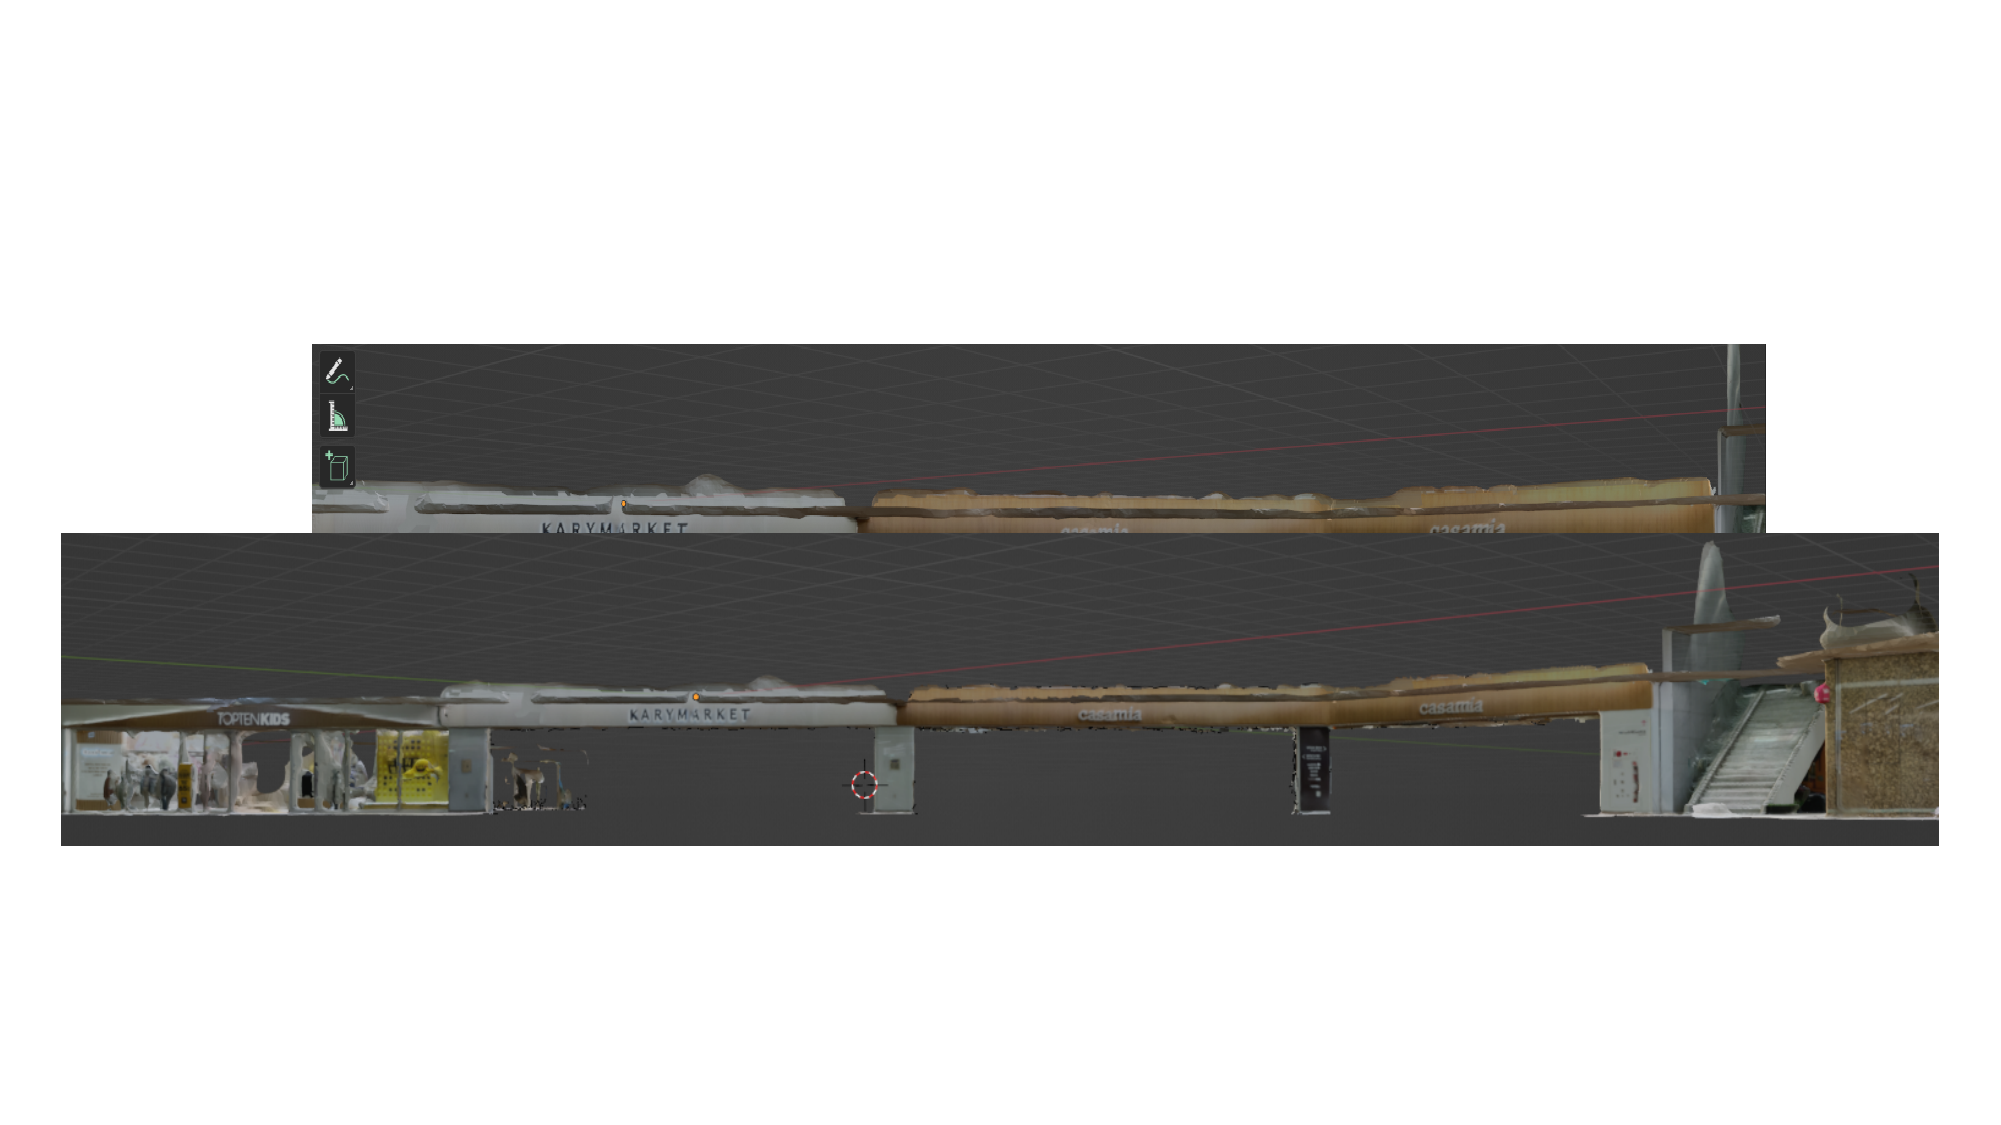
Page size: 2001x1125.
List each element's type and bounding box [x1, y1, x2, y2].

picture [61, 344, 1939, 846]
